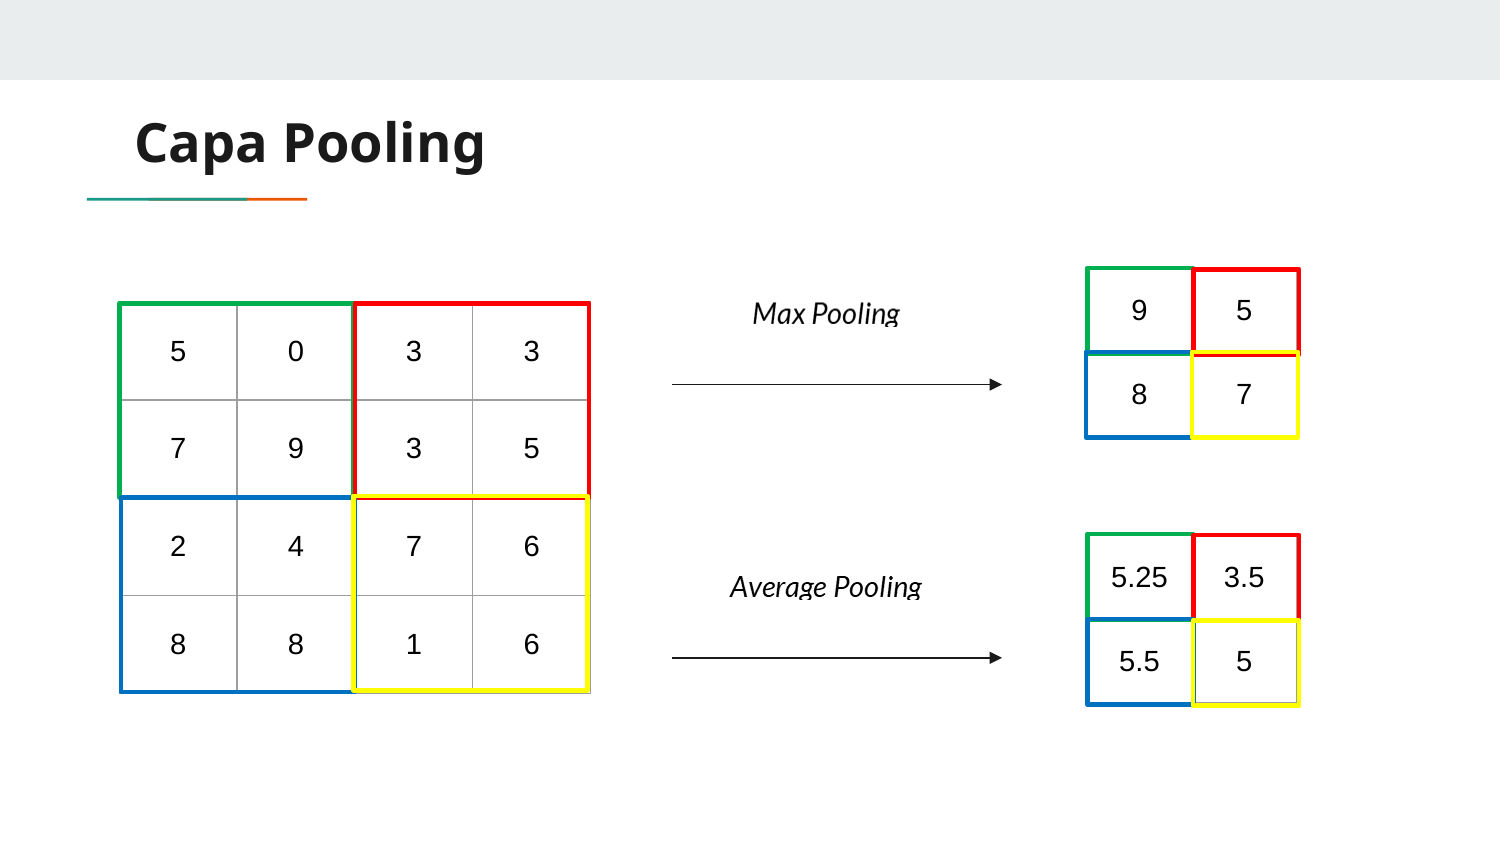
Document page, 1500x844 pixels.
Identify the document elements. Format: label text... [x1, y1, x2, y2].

text_box [1085, 351, 1191, 438]
text_box [1087, 533, 1194, 619]
text_box [353, 496, 588, 691]
text_box [119, 303, 354, 498]
text_box [121, 497, 355, 692]
text_box [660, 553, 992, 600]
text_box [660, 280, 992, 327]
text_box [1087, 619, 1194, 705]
text_box [1192, 620, 1299, 706]
text_box [1087, 267, 1194, 351]
text_box [355, 303, 590, 498]
text_box [1193, 535, 1300, 621]
text_box [1191, 351, 1298, 438]
text_box [1193, 269, 1300, 355]
title Capa Pooling [119, 93, 1381, 181]
